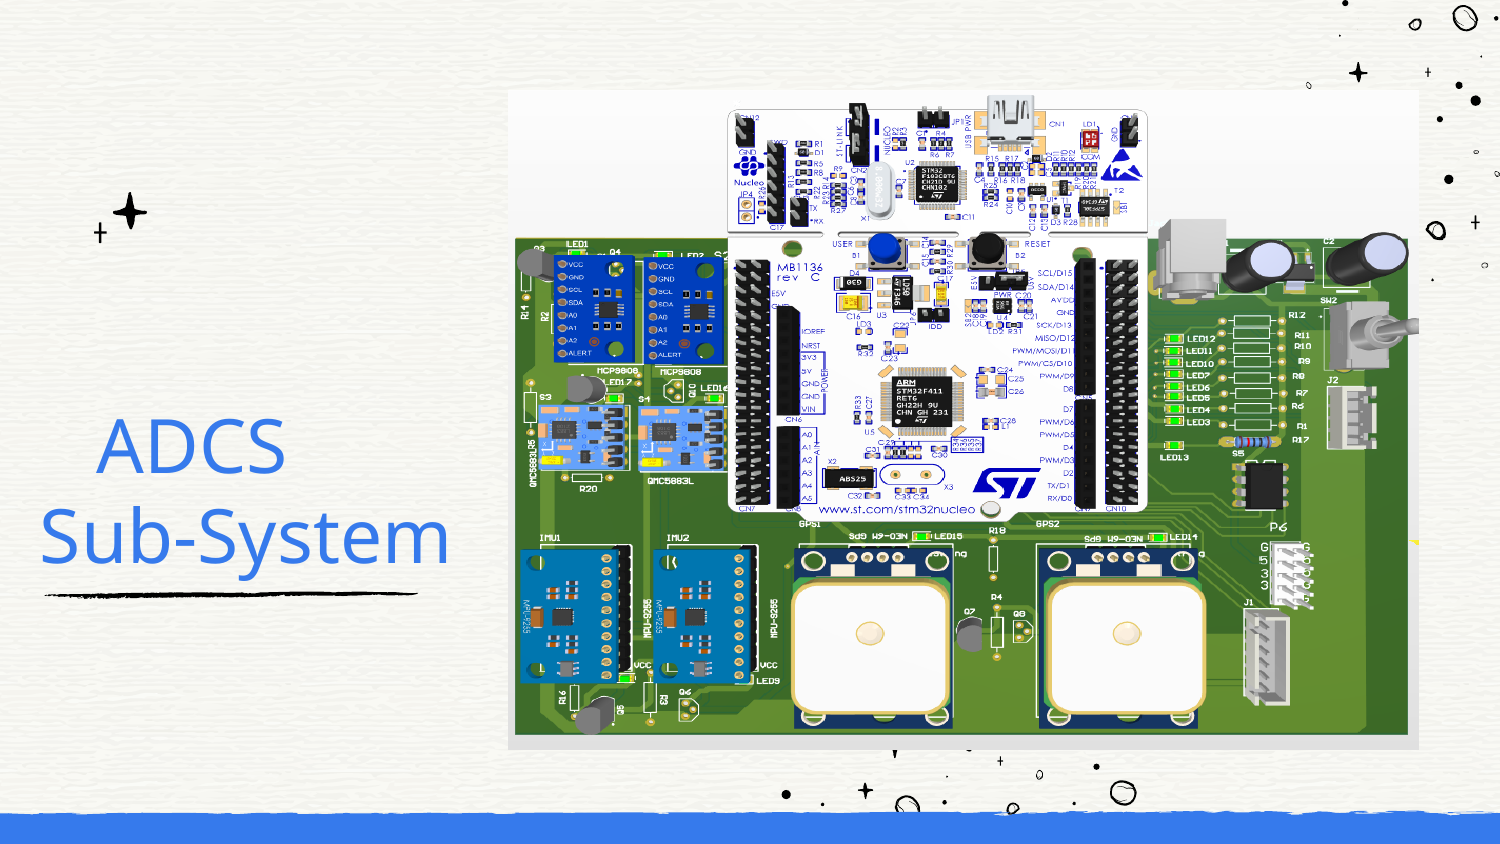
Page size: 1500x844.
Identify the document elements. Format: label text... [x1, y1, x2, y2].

picture [0, 0, 1500, 814]
text_box [44, 591, 419, 599]
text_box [93, 191, 148, 244]
title ADCS Sub-System [0, 320, 491, 568]
picture [899, 798, 917, 811]
